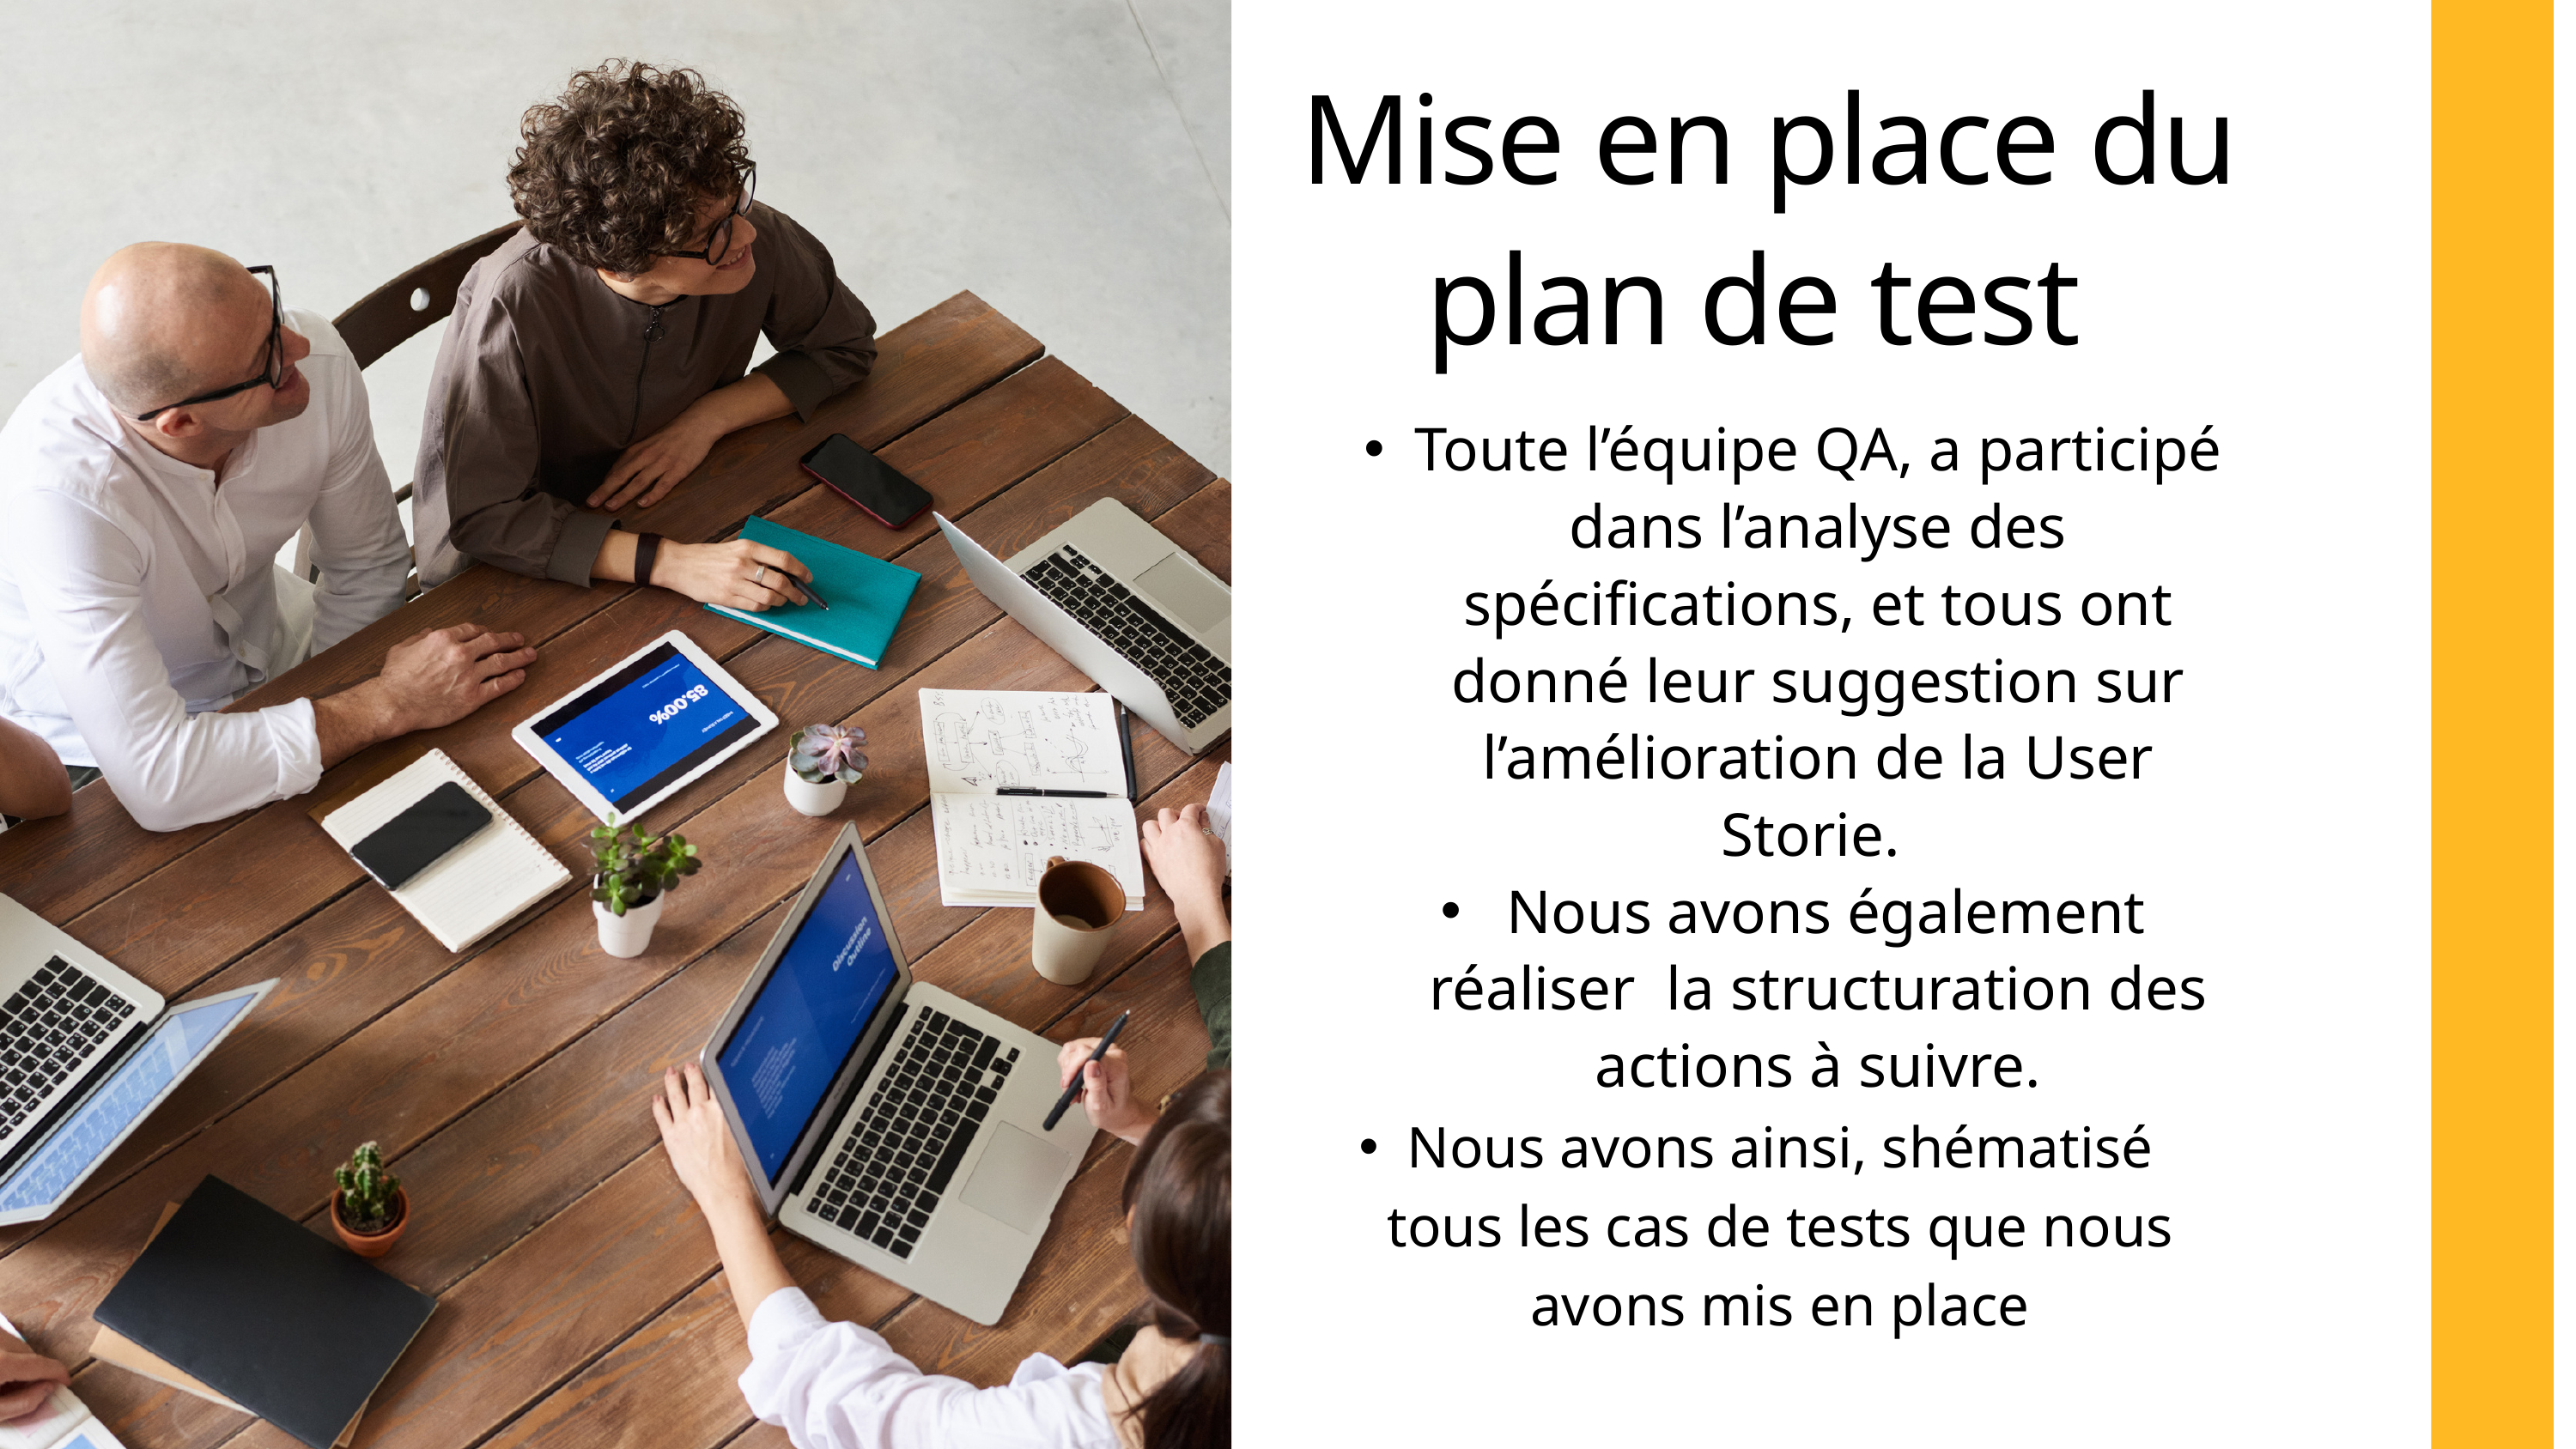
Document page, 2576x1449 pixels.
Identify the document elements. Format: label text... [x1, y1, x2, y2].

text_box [1287, 28, 2249, 1167]
text_box [2431, 0, 2554, 1449]
text_box Nous avons ainsi, shématisé tous les cas de tests que nous avons mis en place [1287, 1172, 2178, 1337]
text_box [0, 0, 1232, 1449]
